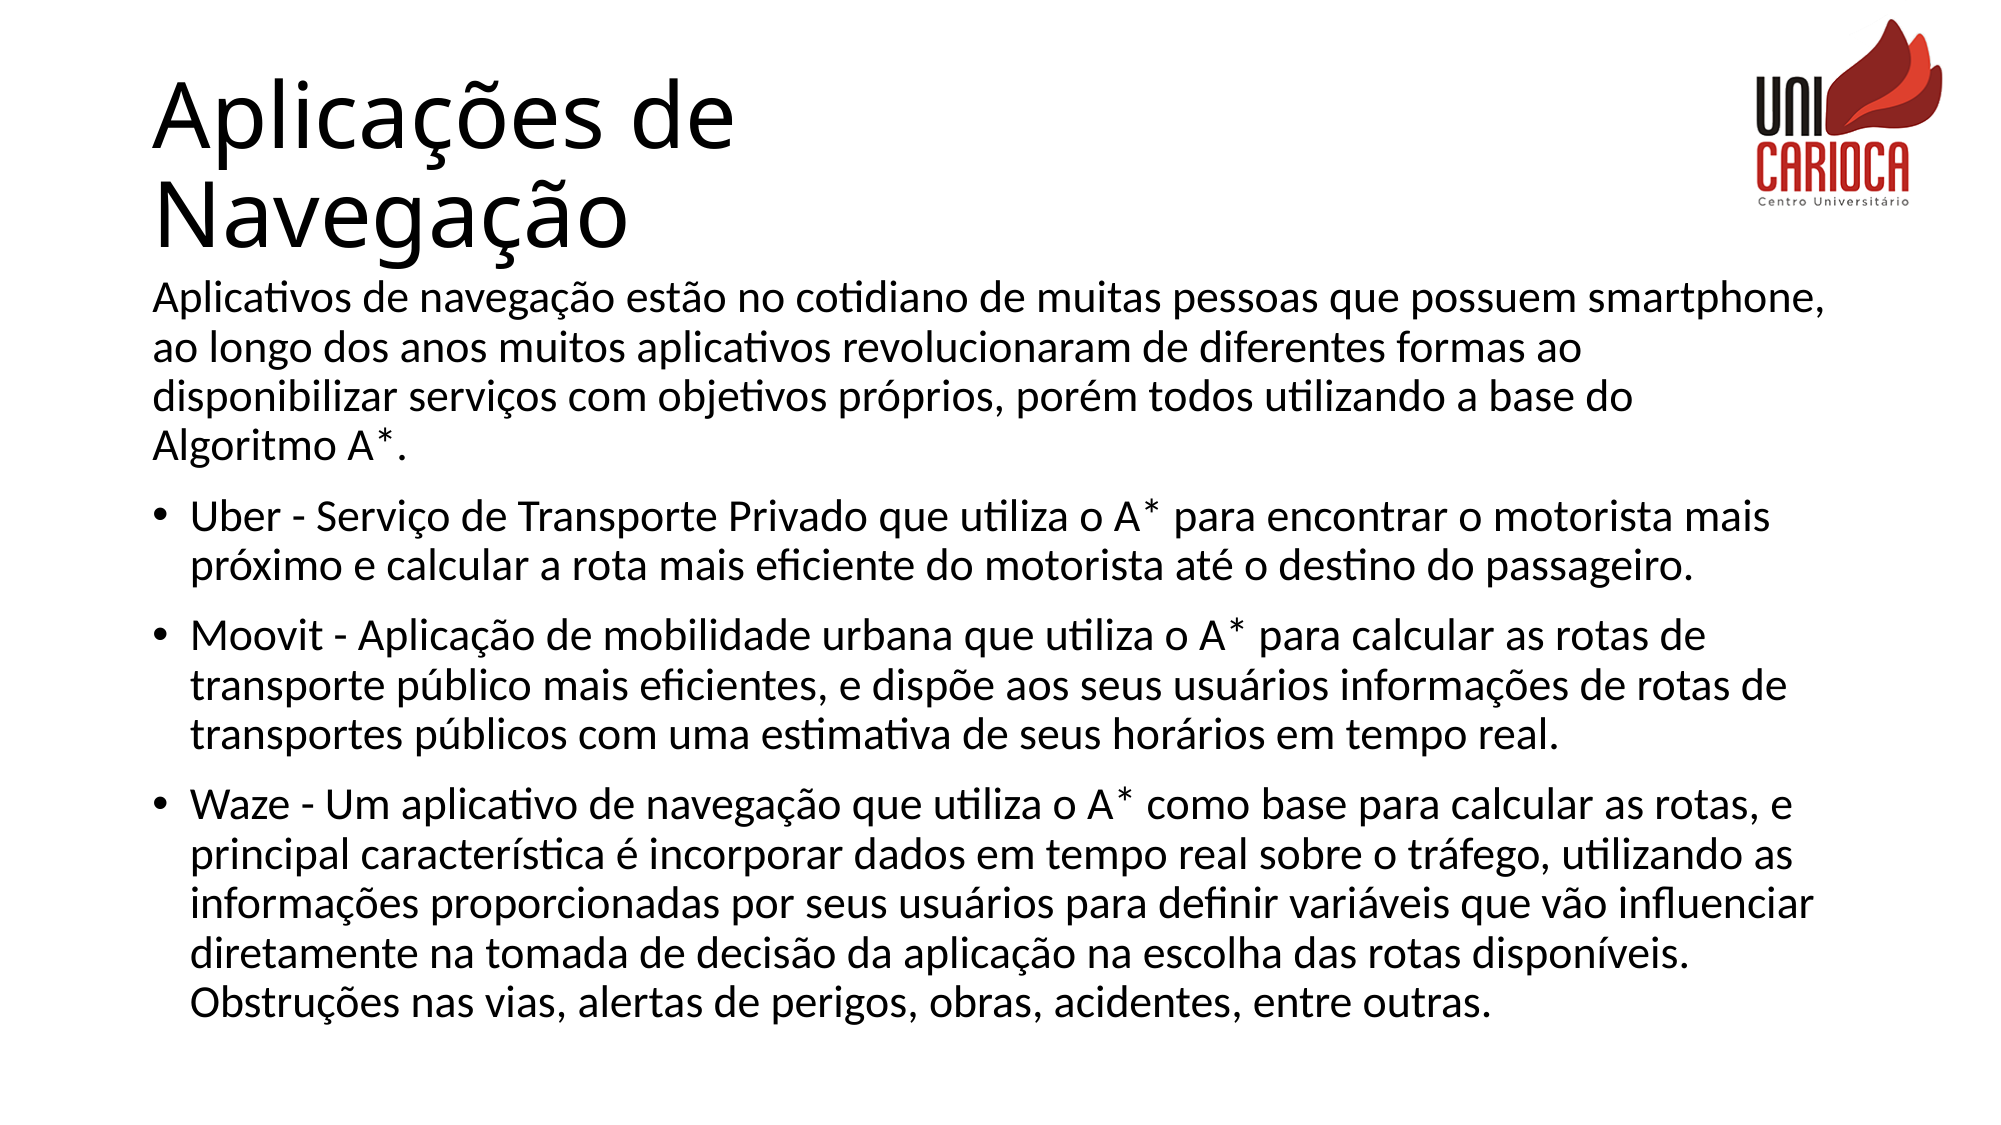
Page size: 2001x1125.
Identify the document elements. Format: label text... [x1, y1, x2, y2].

text_box Aplicações de Navegação [137, 60, 1122, 265]
text_box Aplicativos de navegação estão no cotidiano de muitas pessoas que possuem smartphone, ao longo dos anos muitos aplicativos revolucionaram de diferentes formas ao disponibilizar serviços com objetivos próprios, porém todos utilizando a base do Algoritmo A*. Uber - Serviço de Transporte Privado que utiliza o A* para encontrar o motorista mais próximo e calcular a rota mais eficiente do motorista até o destino do passageiro. Moovit - Aplicação de mobilidade urbana que utiliza o A* para calcular as rotas de transporte público mais eficientes, e dispõe aos seus usuários informações de rotas de transportes públicos com uma estimativa de seus horários em tempo real. Waze - Um aplicativo de navegação que utiliza o A* como base para calcular as rotas, e principal característica é incorporar dados em tempo real sobre o tráfego, utilizando as informações proporcionadas por seus usuários para definir variáveis que vão influenciar diretamente na tomada de decisão da aplicação na escolha das rotas disponíveis. Obstruções nas vias, alertas de perigos, obras, acidentes, entre outras. [137, 265, 1843, 1034]
picture [1698, 0, 2000, 226]
